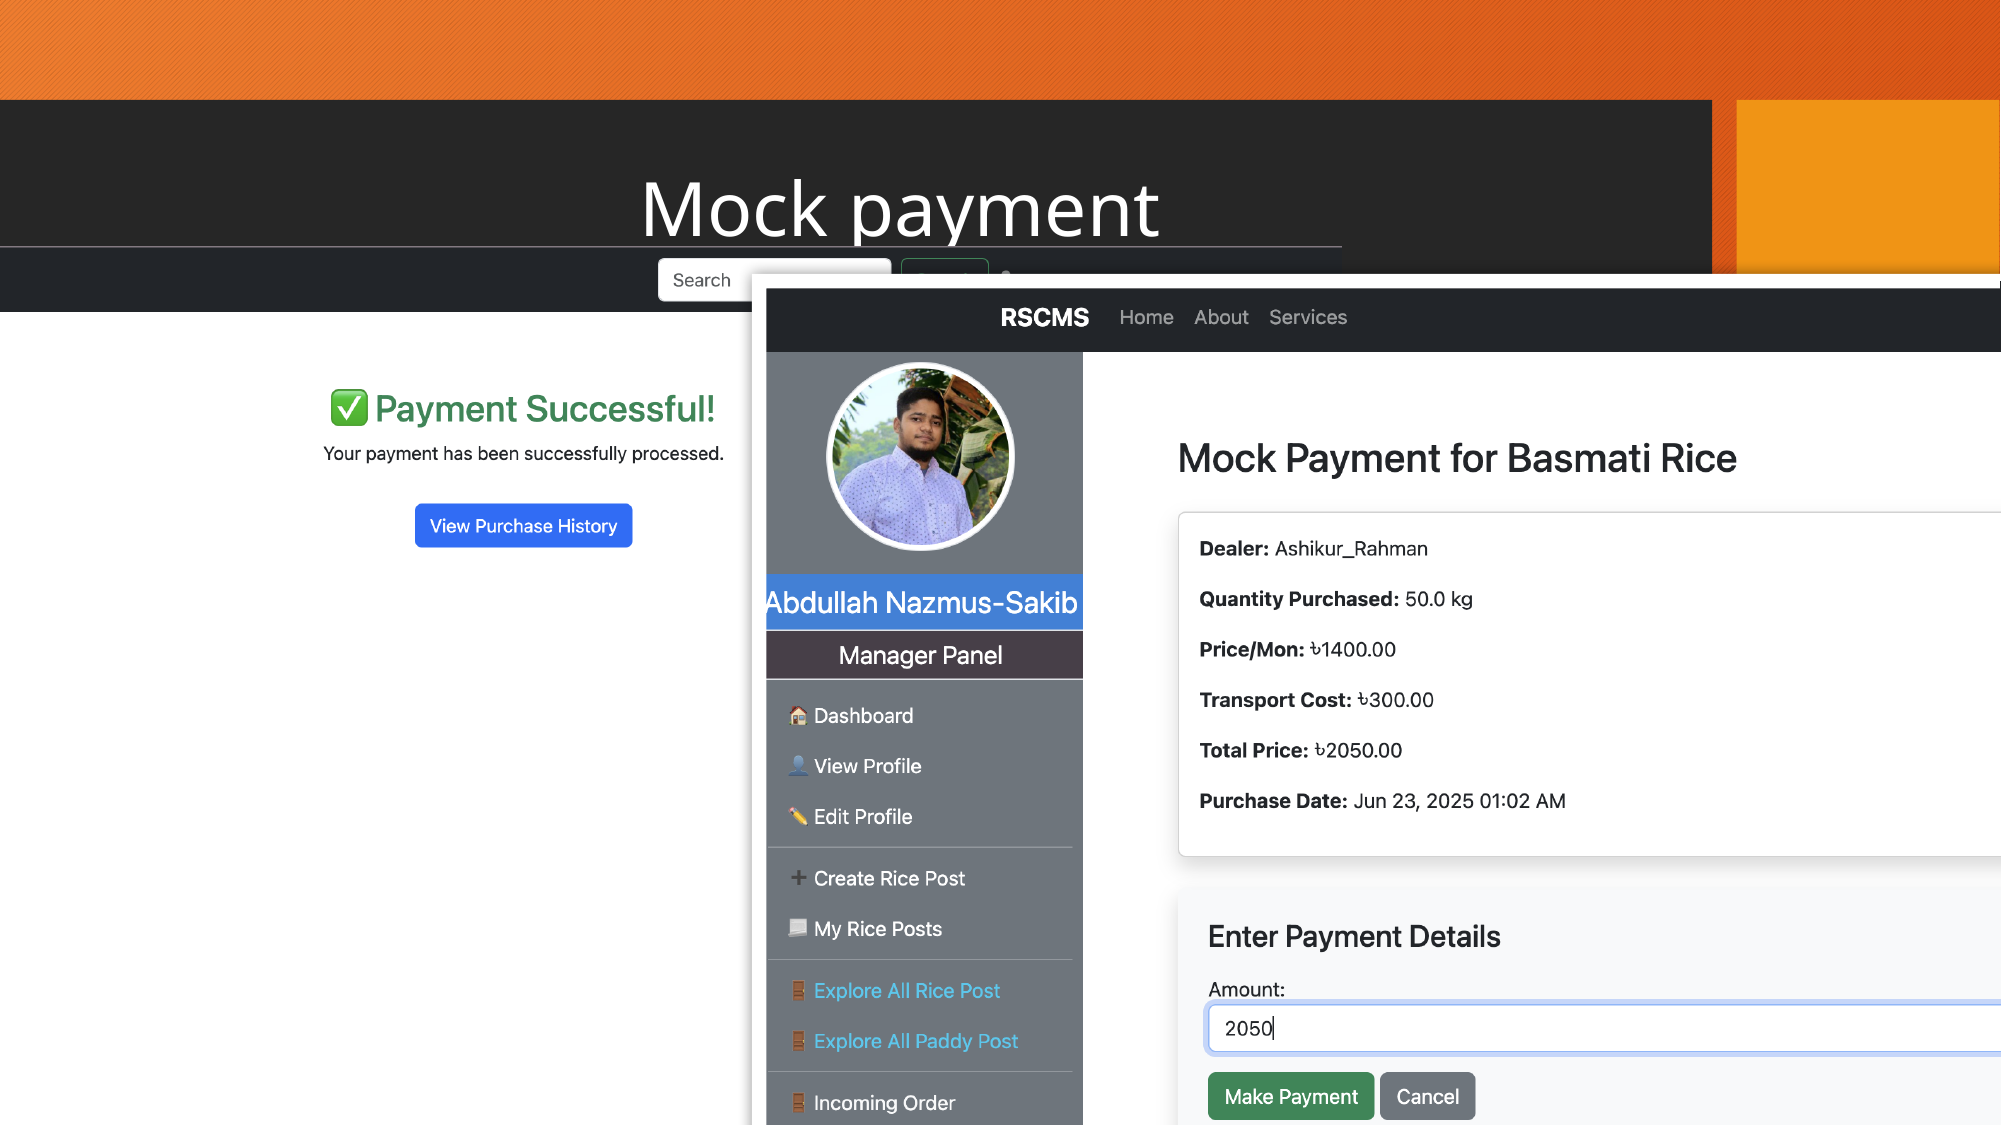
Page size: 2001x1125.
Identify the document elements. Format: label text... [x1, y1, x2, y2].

title Mock payment [111, 123, 1689, 264]
picture [0, 246, 2001, 1125]
